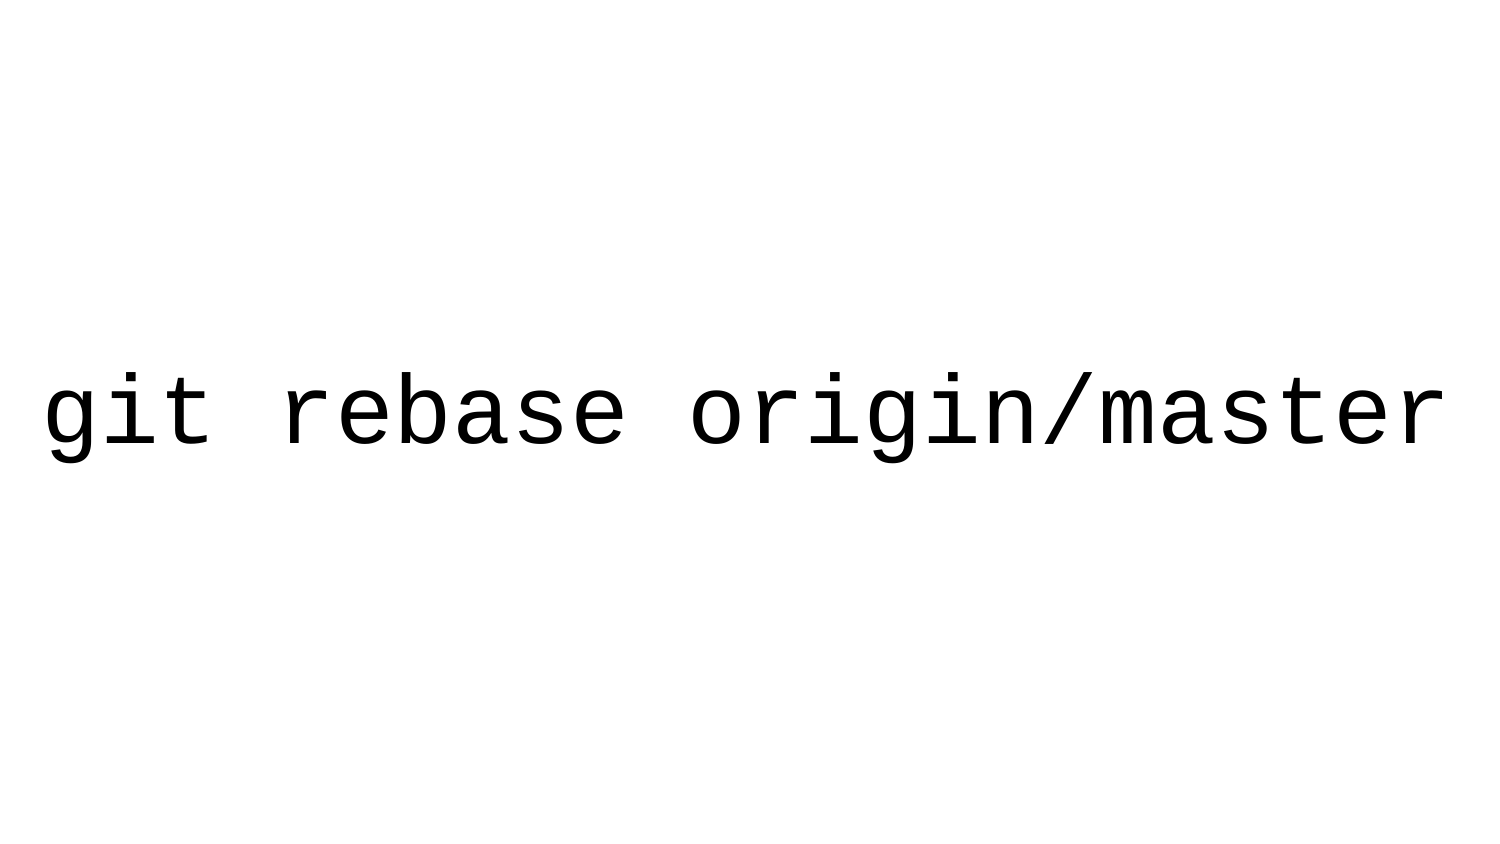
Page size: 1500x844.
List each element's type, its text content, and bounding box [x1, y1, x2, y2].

text_box git rebase origin/master [14, 140, 1478, 478]
